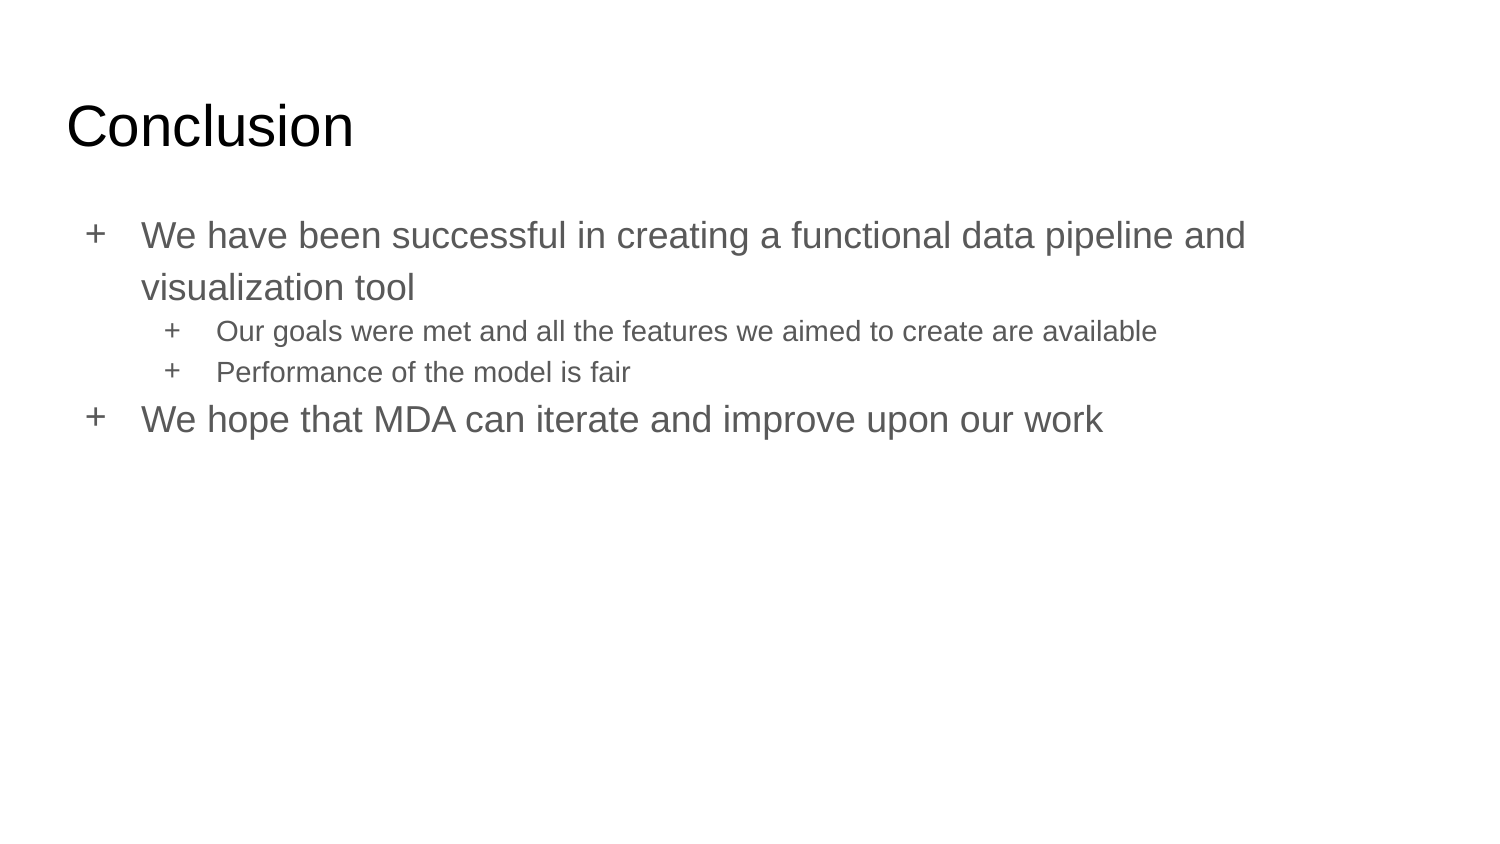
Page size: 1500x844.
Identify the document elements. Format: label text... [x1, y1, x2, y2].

list We have been successful in creating a functional data pipeline and visualization tool Our goals were met and all the features we aimed to create are available Performance of the model is fair We hope that MDA can iterate and improve upon our work [51, 189, 1449, 750]
title Conclusion [51, 72, 1449, 167]
